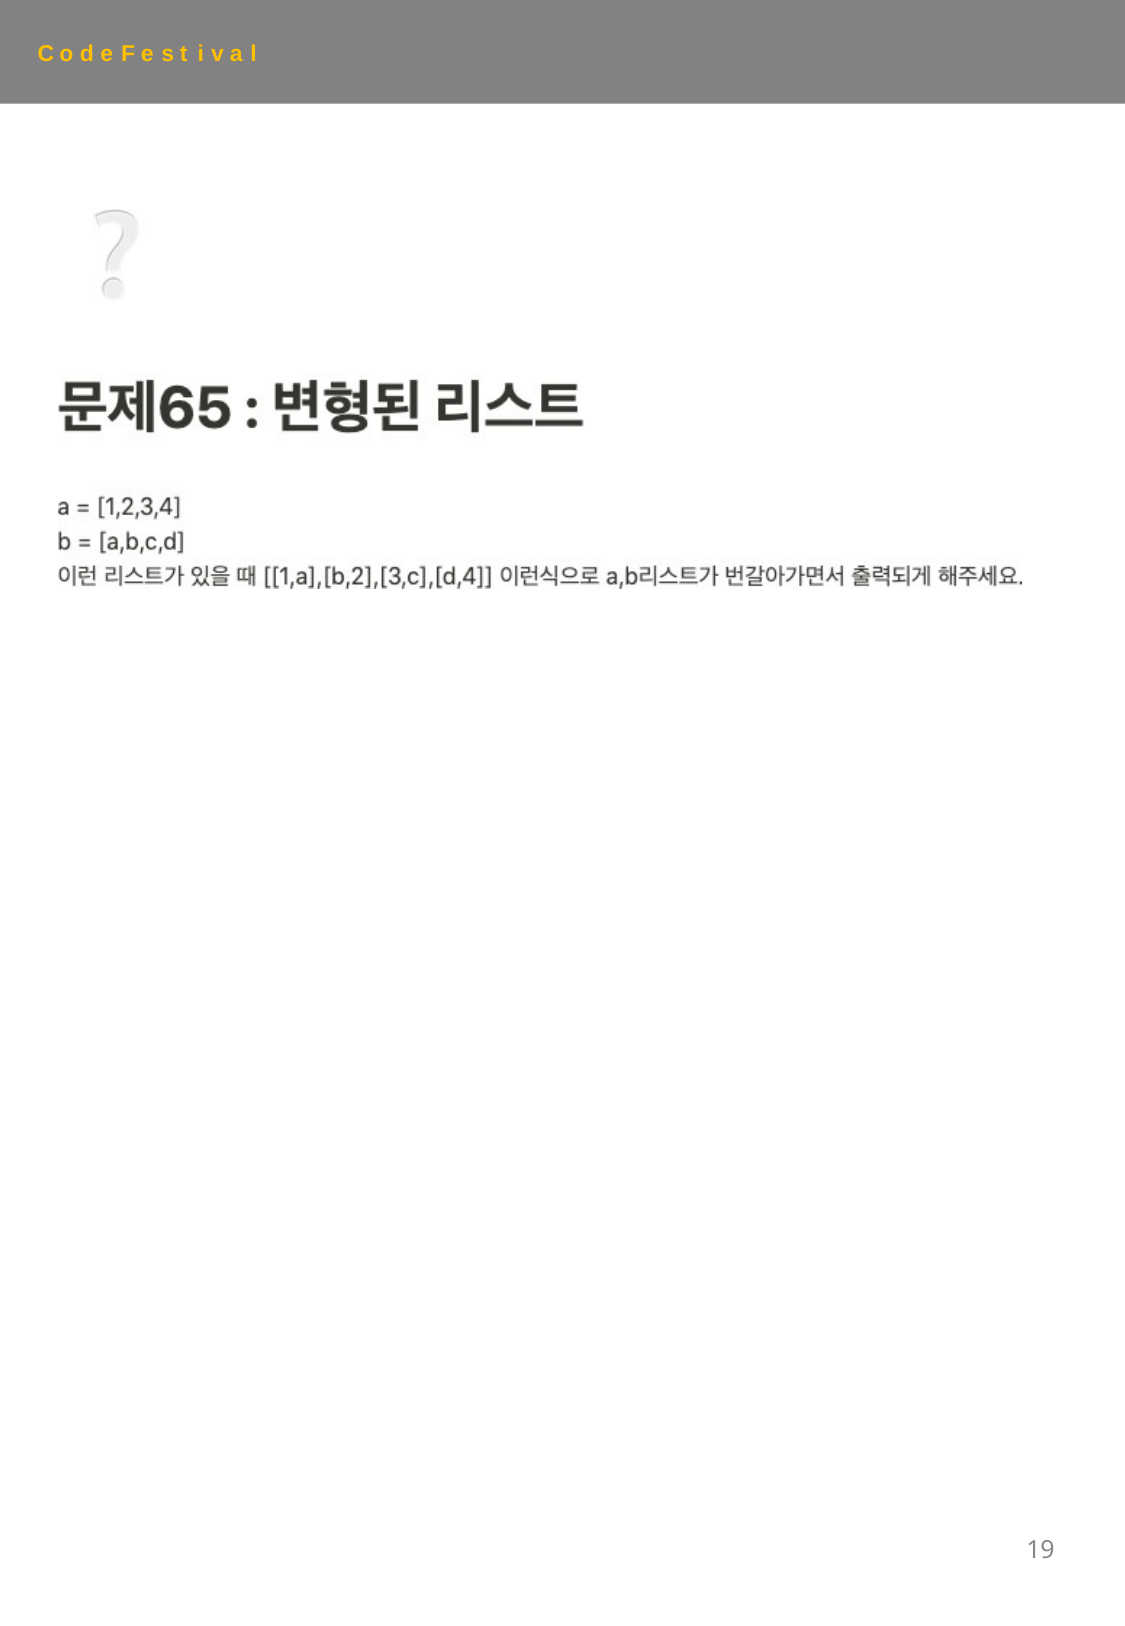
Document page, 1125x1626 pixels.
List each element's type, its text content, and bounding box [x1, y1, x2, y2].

text_box [57, 209, 1023, 589]
text_box C o d e F e s t i v a l [35, 36, 264, 67]
slide_number 10 [1020, 1529, 1062, 1625]
